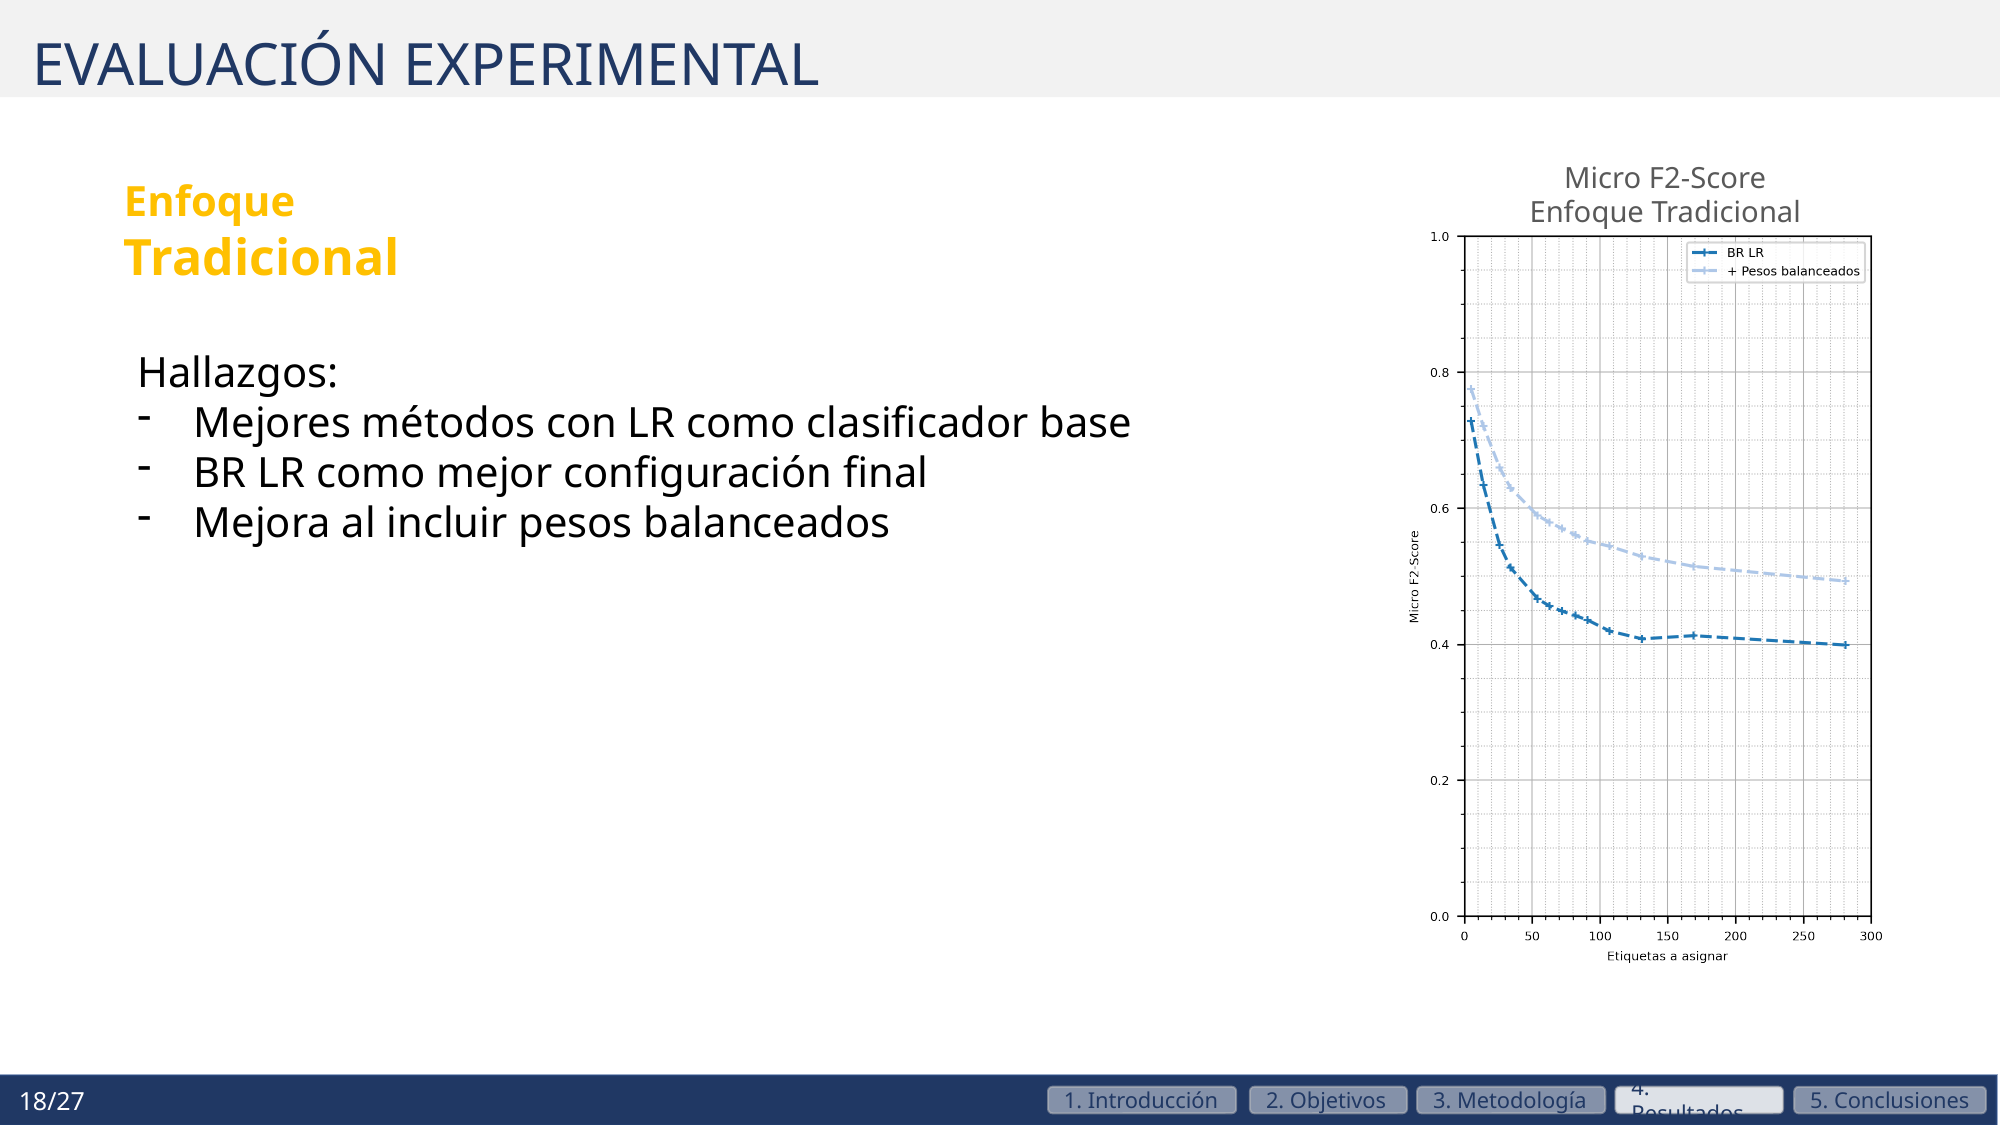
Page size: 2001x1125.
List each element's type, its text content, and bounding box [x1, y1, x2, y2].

text_box [0, 1074, 1998, 1125]
text_box Micro F2-Score Enfoque Tradicional [1419, 151, 1836, 216]
text_box 1. Introducción [1047, 1085, 1238, 1115]
text_box 5. Conclusiones [1793, 1085, 1987, 1115]
text_box 3. Metodología [1416, 1085, 1607, 1115]
text_box Hallazgos: Mejores métodos con LR como clasificador base BR LR como mejor configuración final Mejora al incluir pesos balanceados [122, 338, 1297, 603]
text_box 2. Objetivos [1248, 1085, 1409, 1115]
slide_number 18/27 [0, 1075, 107, 1125]
text_box [0, 0, 2000, 99]
text_box EVALUACIÓN EXPERIMENTAL [17, 19, 892, 105]
picture [1394, 216, 1898, 978]
text_box 4. Resultados [1614, 1085, 1785, 1115]
text_box Enfoque Tradicional [34, 167, 778, 293]
